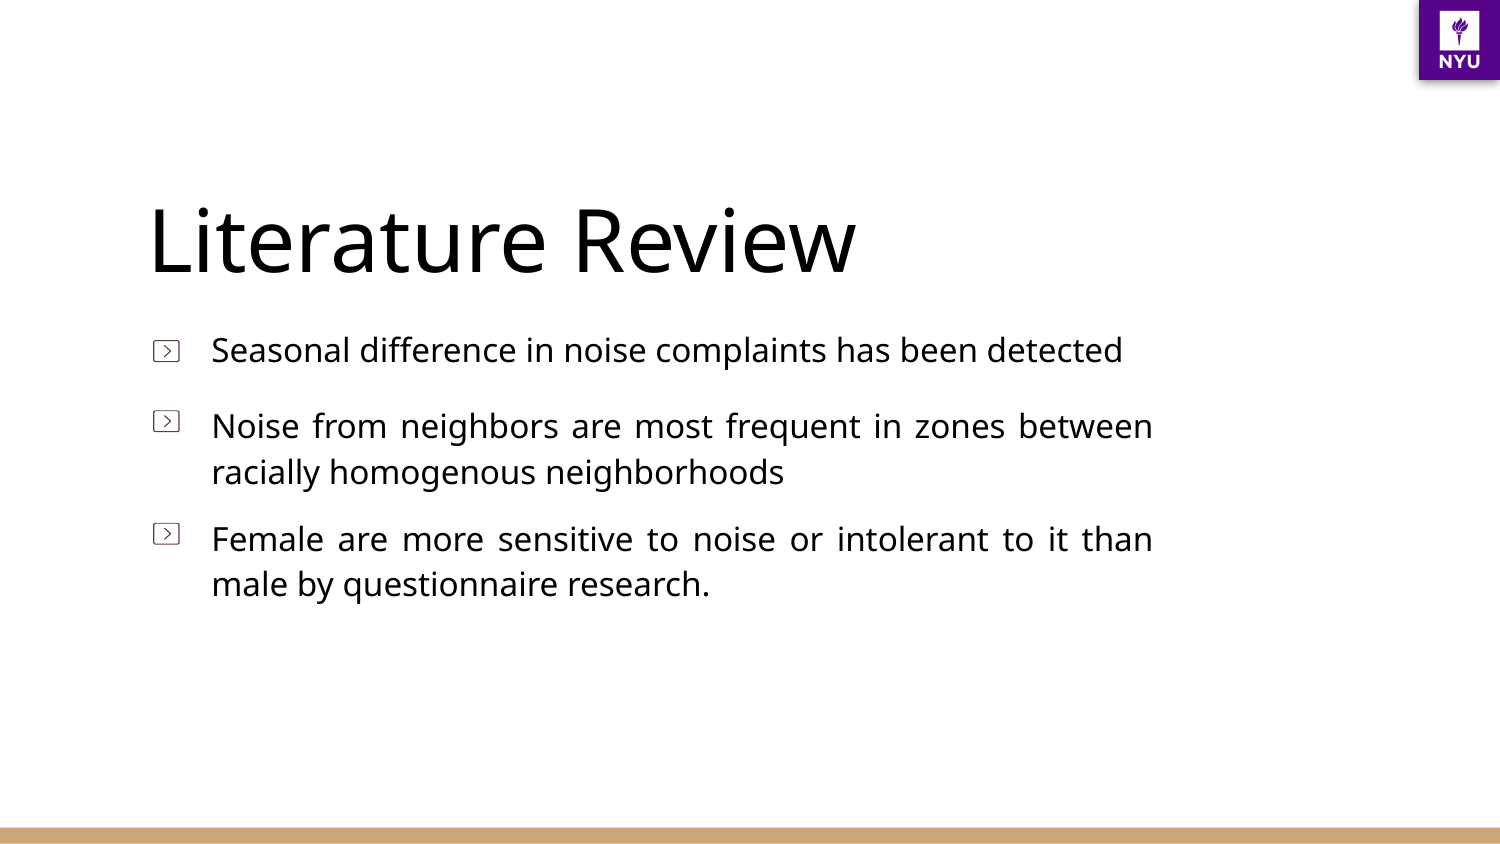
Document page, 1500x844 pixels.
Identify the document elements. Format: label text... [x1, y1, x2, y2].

text_box Literature Review [131, 177, 933, 282]
picture [1419, 0, 1500, 81]
text_box Noise from neighbors are most frequent in zones between racially homogenous neighborhoods [196, 391, 1171, 504]
text_box Female are more sensitive to noise or intolerant to it than male by questionnaire research. [196, 504, 1171, 633]
text_box Seasonal difference in noise complaints has been detected [196, 322, 1267, 415]
